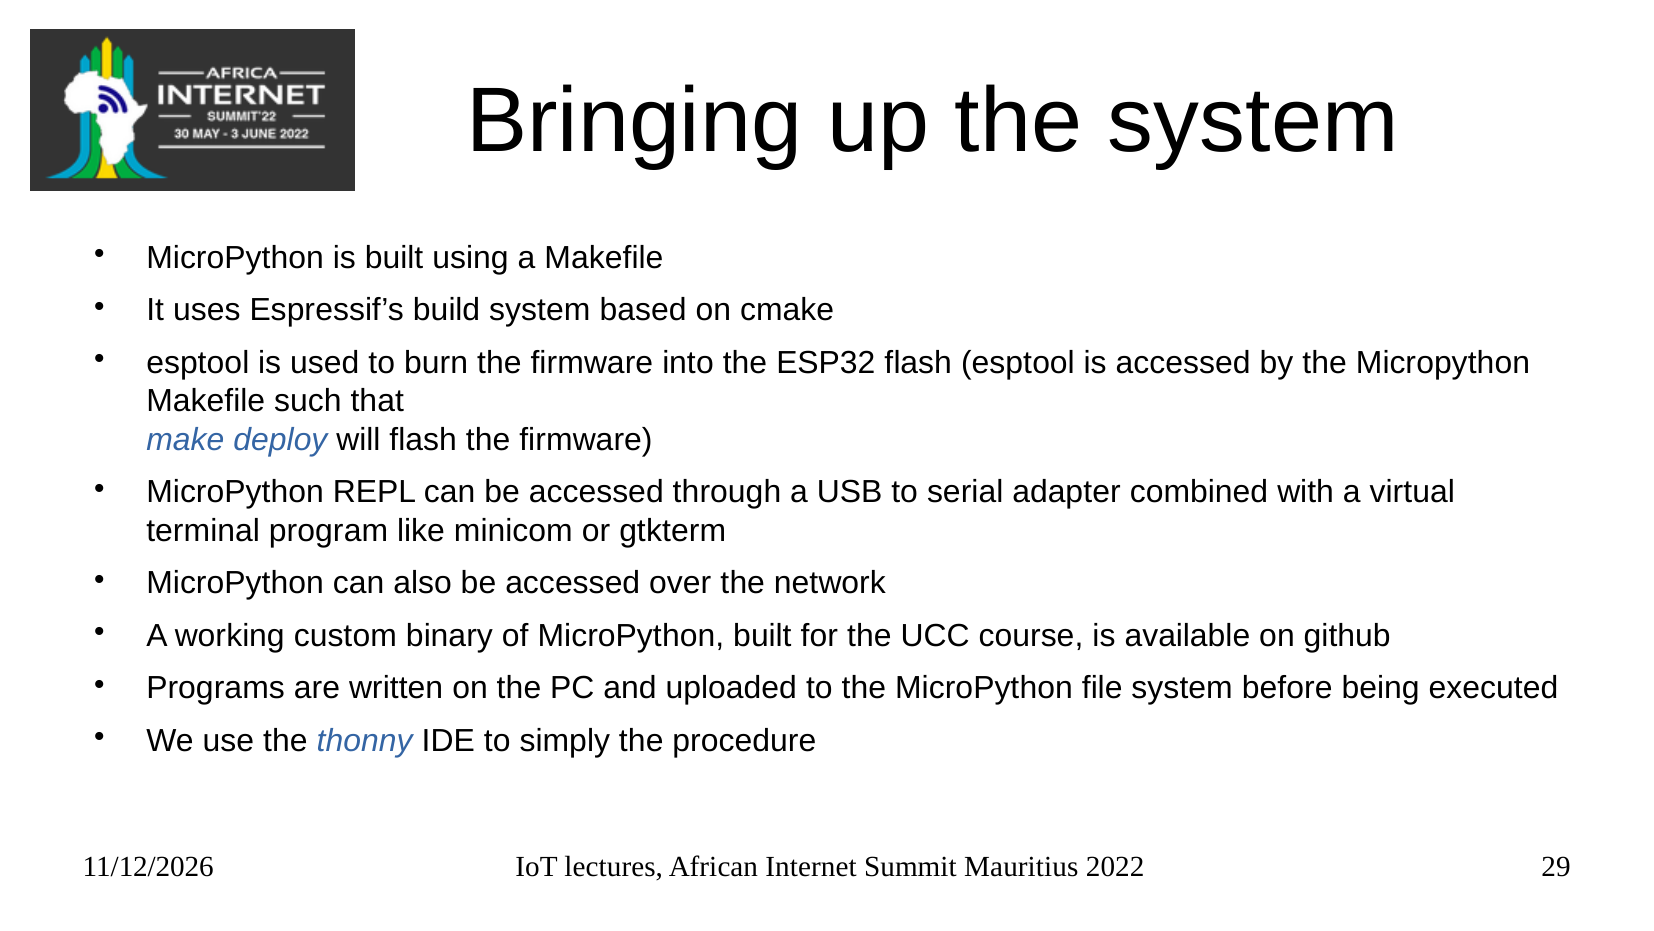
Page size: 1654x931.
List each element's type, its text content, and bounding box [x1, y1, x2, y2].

title Bringing up the system [295, 37, 1571, 193]
footer IoT lectures, African Internet Summit Mauritius 2022 [509, 847, 1152, 912]
picture [30, 29, 355, 191]
slide_number 29 [1185, 847, 1571, 912]
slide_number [82, 847, 468, 912]
list MicroPython is built using a Makefile It uses Espressif’s build system based on cmake esptool is used to burn the firmware into the ESP32 flash (esptool is accessed by the Micropython Makefile such that make deploy will flash the firmware) MicroPython REPL can be accessed through a USB to serial adapter combined with a virtual terminal program like minicom or gtkterm MicroPython can also be accessed over the network A working custom binary of MicroPython, built for the UCC course, is available on github Programs are written on the PC and uploaded to the MicroPython file system before being executed We use the thonny IDE to simply the procedure [76, 236, 1565, 776]
